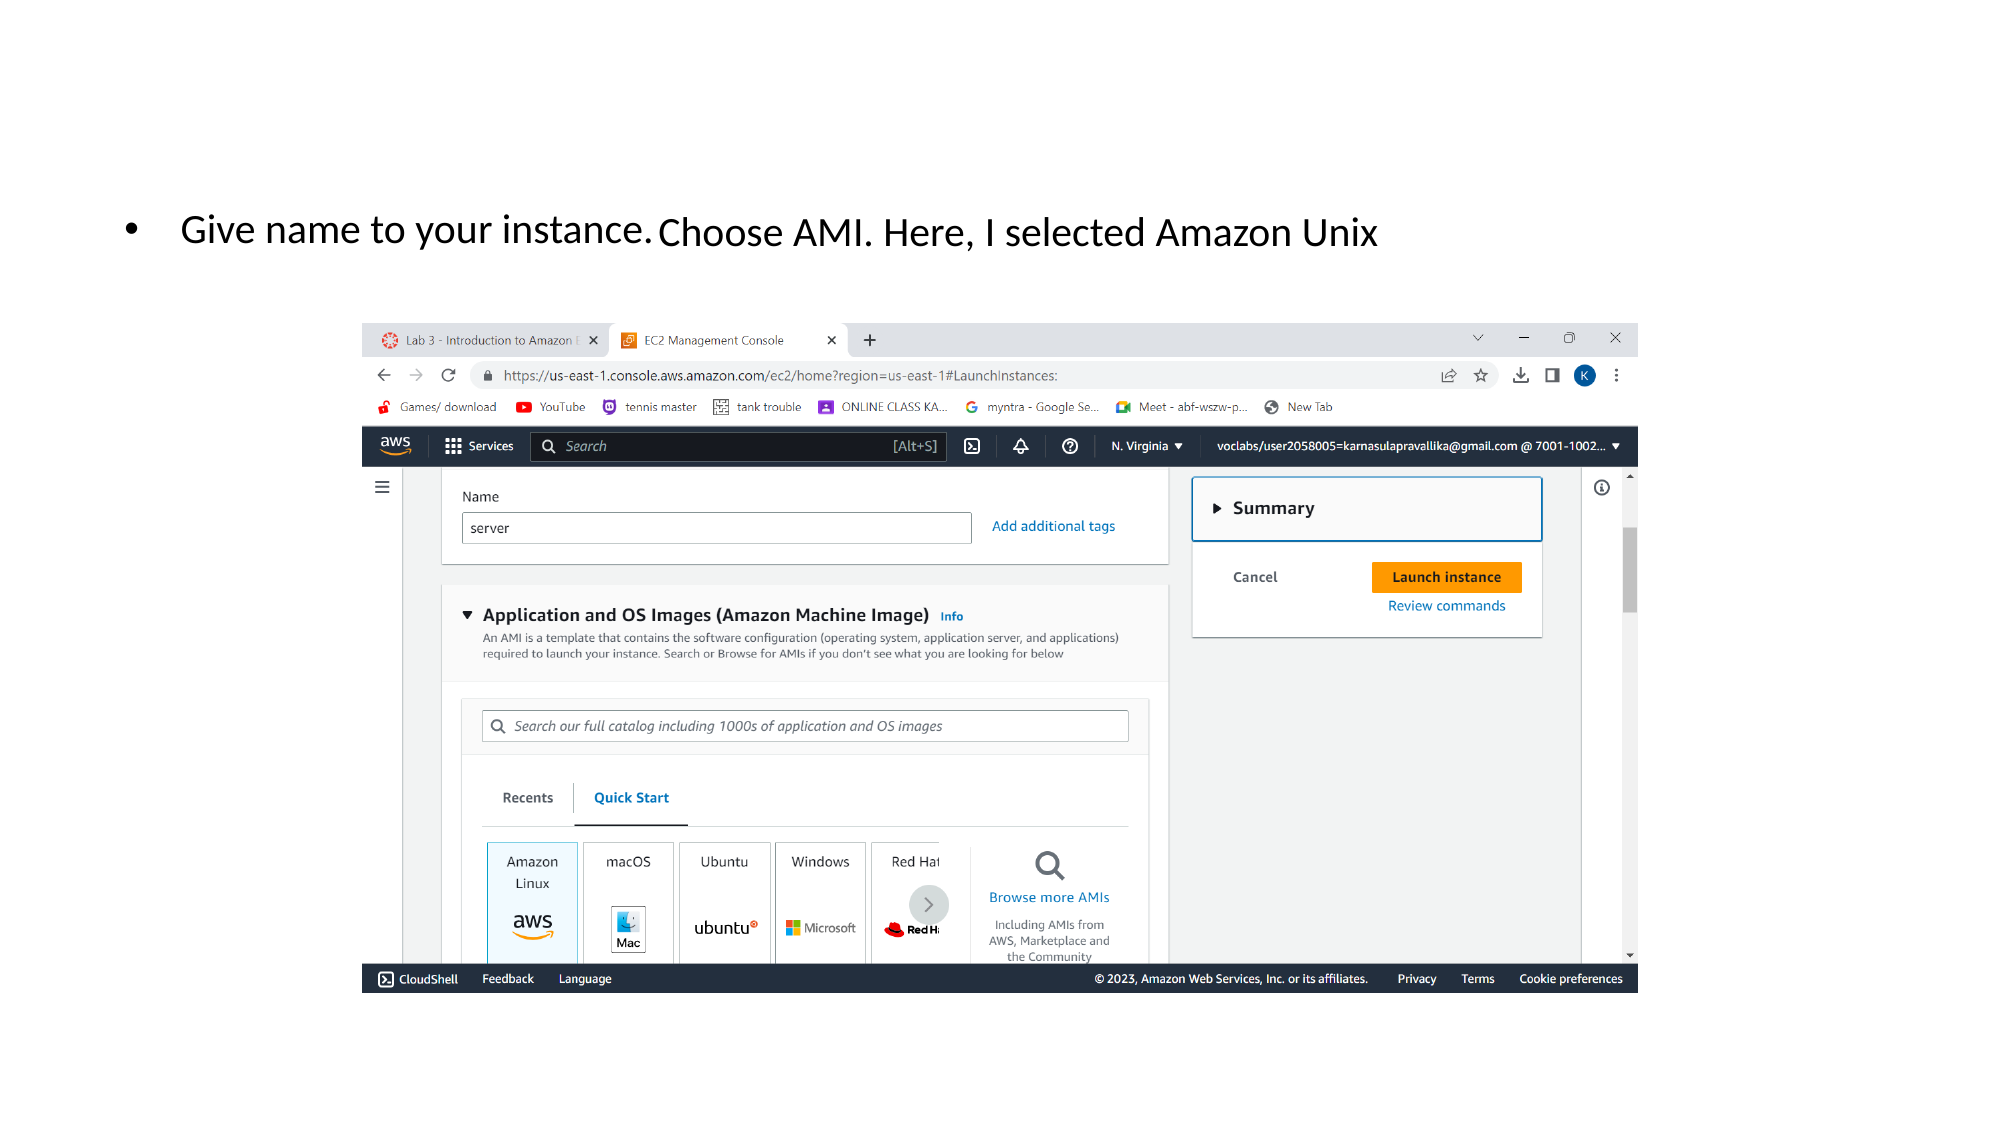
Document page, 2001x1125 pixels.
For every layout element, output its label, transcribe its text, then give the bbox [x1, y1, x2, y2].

text_box Choose AMI. Here, I selected Amazon Unix [643, 197, 1596, 263]
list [362, 323, 1638, 993]
title Give name to your instance. [109, 186, 1448, 275]
